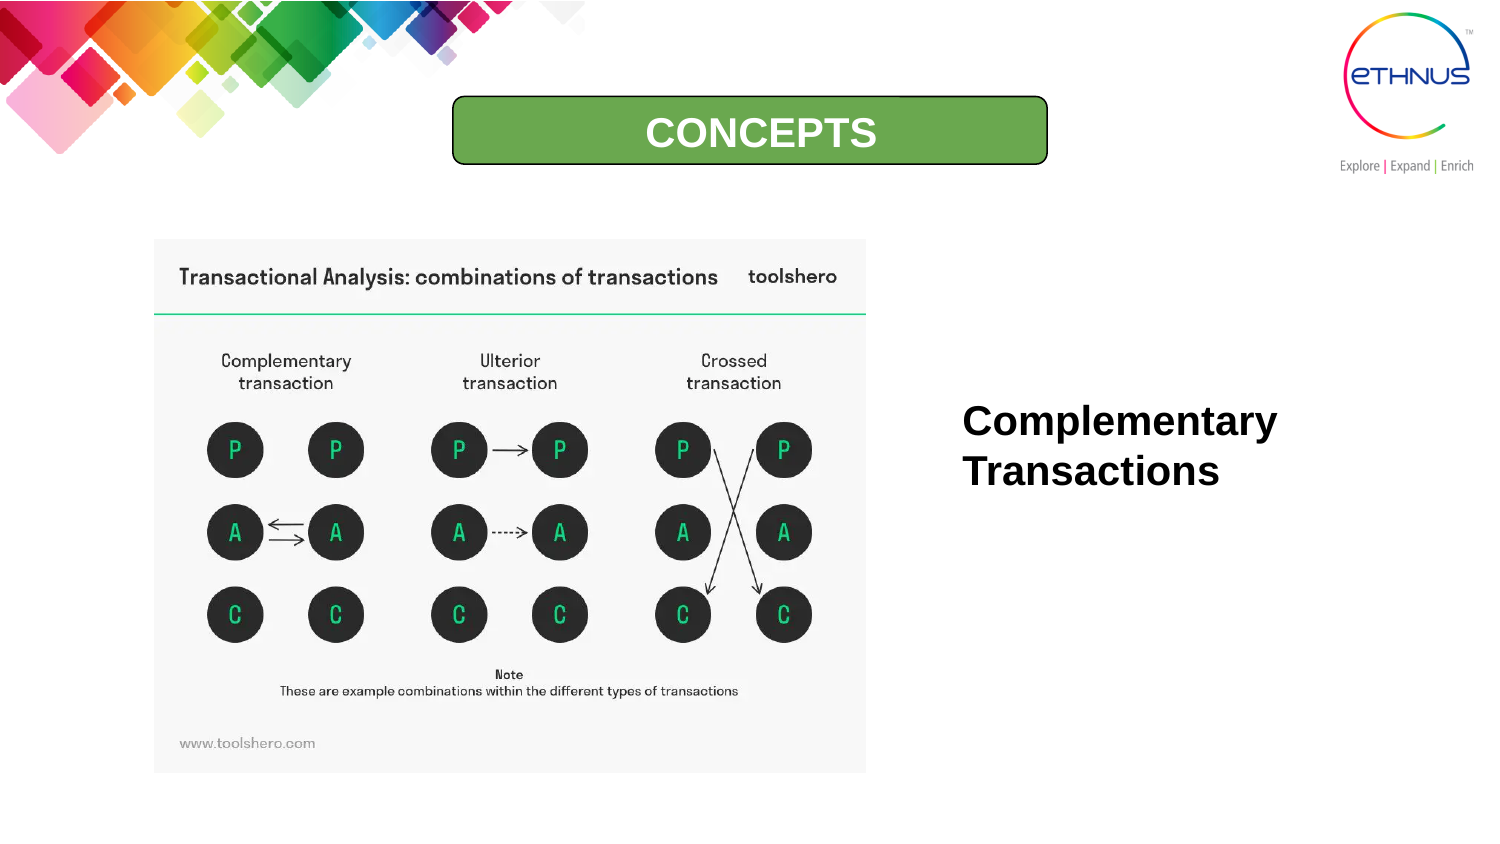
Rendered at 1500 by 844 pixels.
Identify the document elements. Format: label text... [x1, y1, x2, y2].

text_box CONCEPTS [459, 96, 1048, 165]
text_box Complementary Transactions [947, 378, 1440, 509]
picture [1327, 0, 1500, 182]
picture [154, 239, 866, 773]
picture [0, 1, 585, 154]
